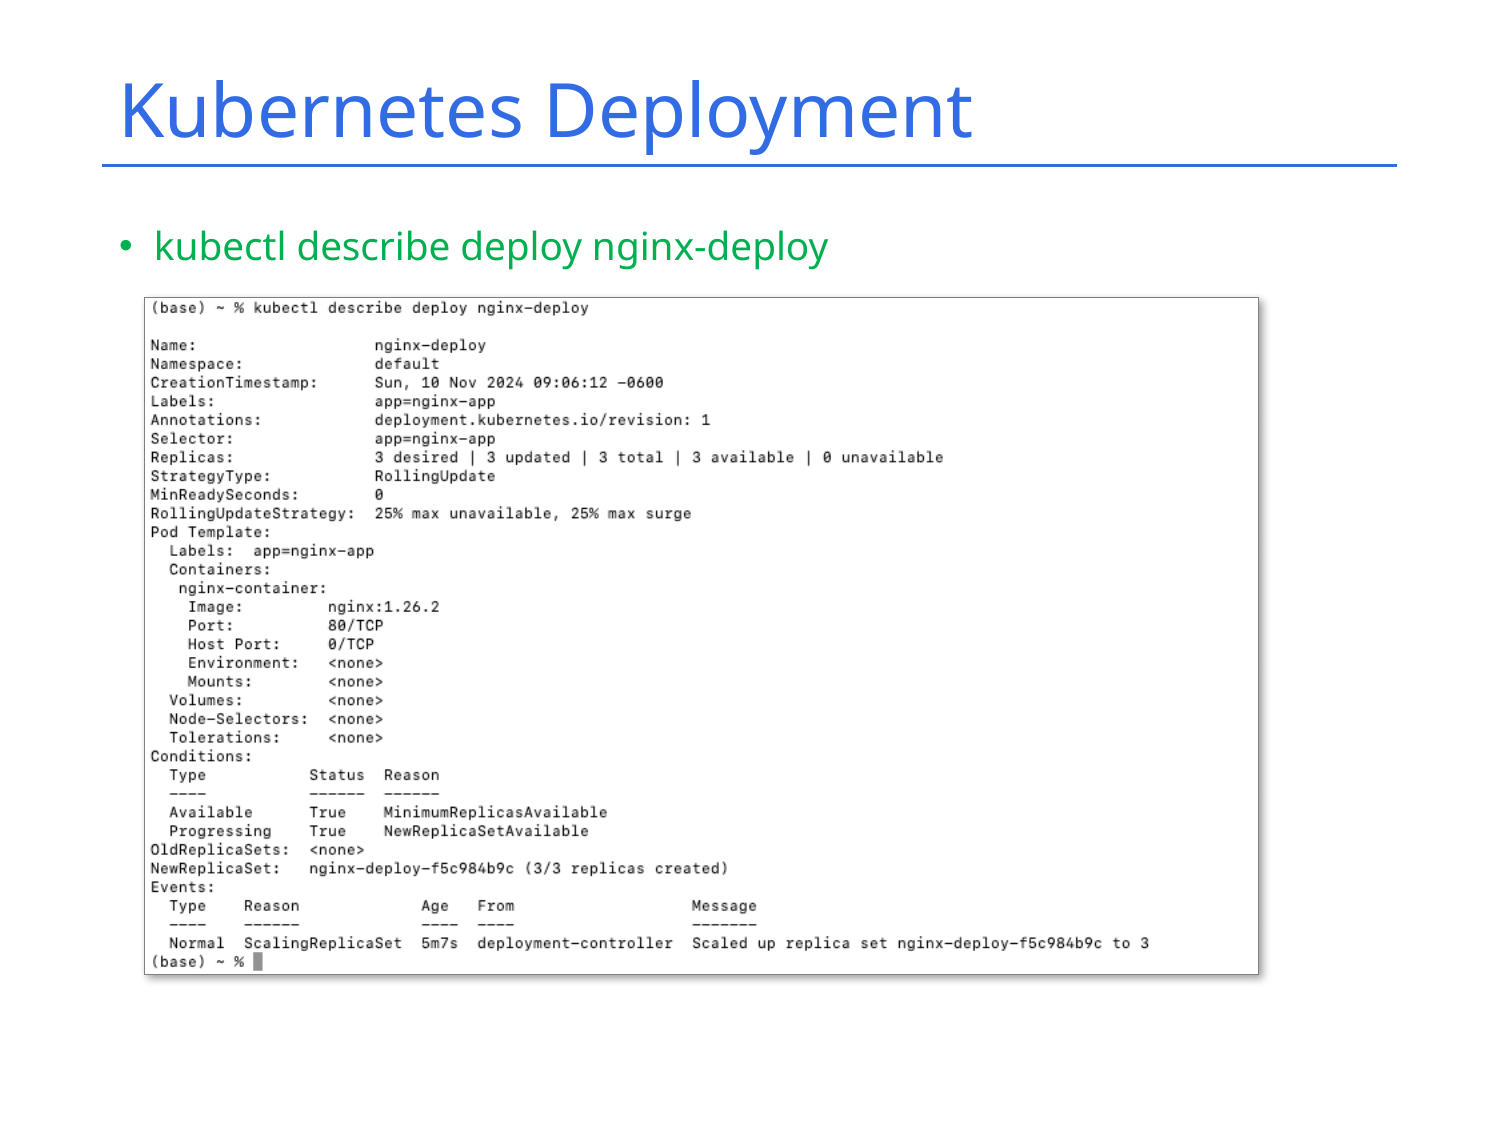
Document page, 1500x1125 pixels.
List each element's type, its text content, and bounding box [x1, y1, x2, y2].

list kubectl describe deploy nginx-deploy [104, 218, 1158, 276]
title Kubernetes Deployment [103, 59, 1397, 166]
picture [144, 297, 1259, 975]
